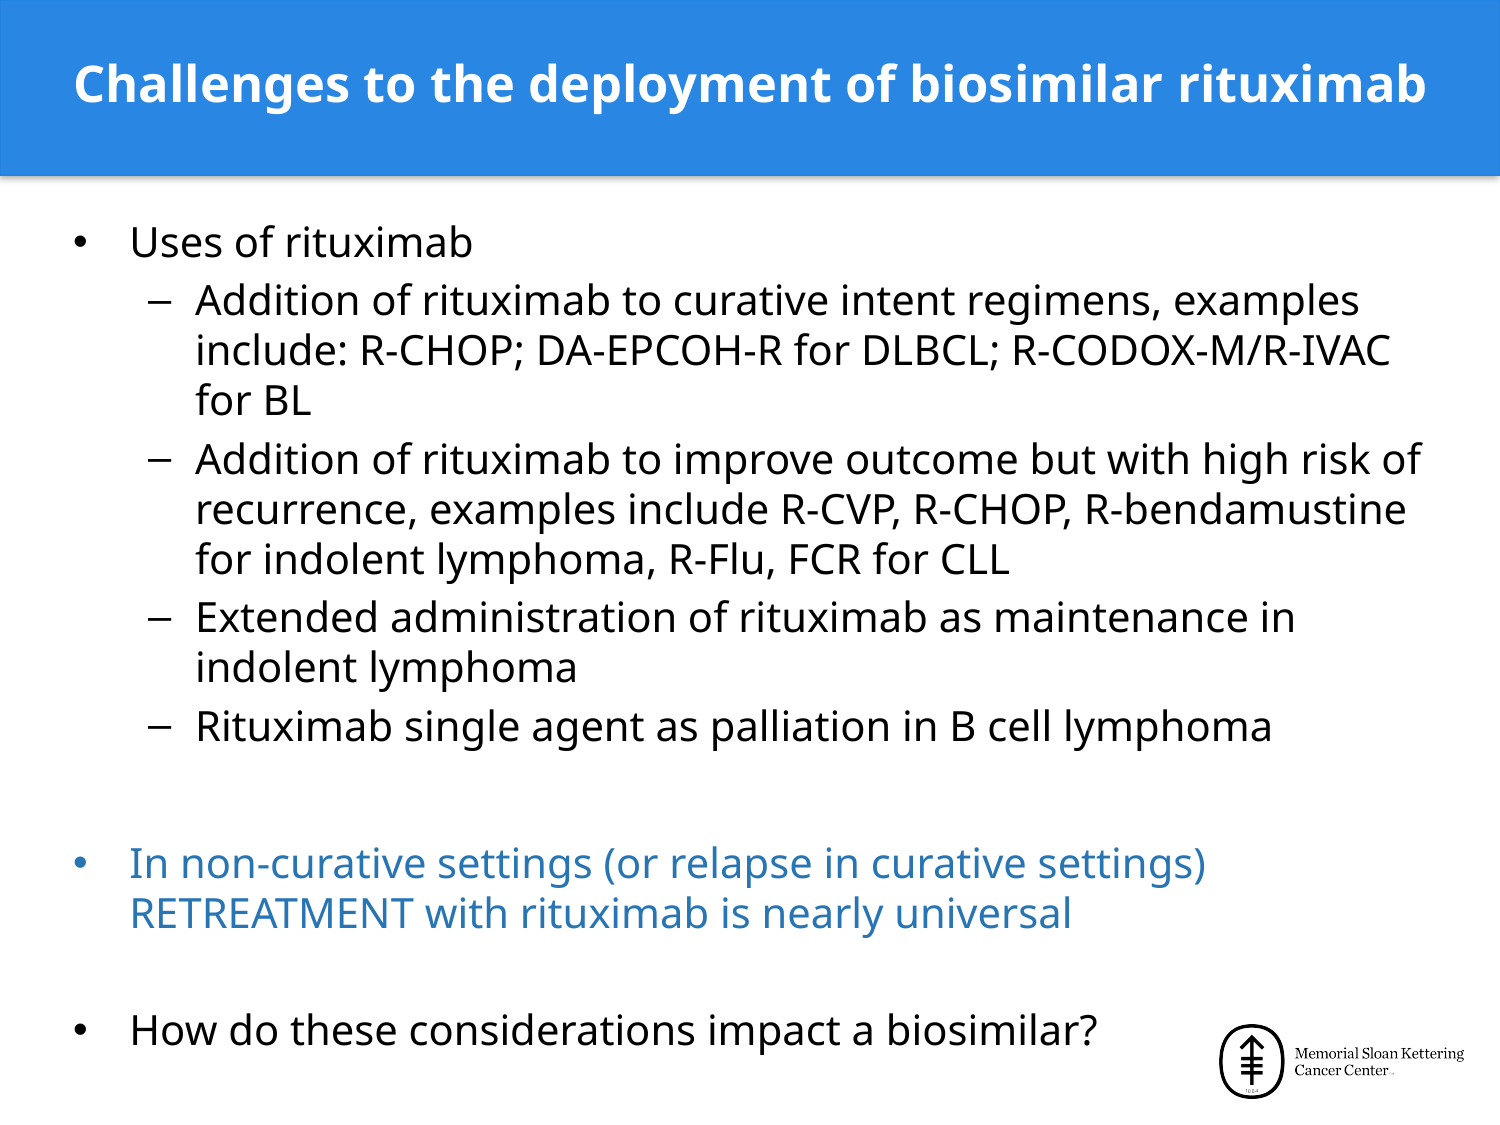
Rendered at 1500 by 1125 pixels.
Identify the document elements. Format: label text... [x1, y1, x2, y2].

picture [1218, 1023, 1465, 1100]
list Uses of rituximab Addition of rituximab to curative intent regimens, examples include: R-CHOP; DA-EPCOH-R for DLBCL; R-CODOX-M/R-IVAC for BL Addition of rituximab to improve outcome but with high risk of recurrence, examples include R-CVP, R-CHOP, R-bendamustine for indolent lymphoma, R-Flu, FCR for CLL Extended administration of rituximab as maintenance in indolent lymphoma Rituximab single agent as palliation in B cell lymphoma In non-curative settings (or relapse in curative settings) RETREATMENT with rituximab is nearly universal How do these considerations impact a biosimilar? [58, 208, 1460, 1011]
title Challenges to the deployment of biosimilar rituximab [58, 26, 1460, 139]
